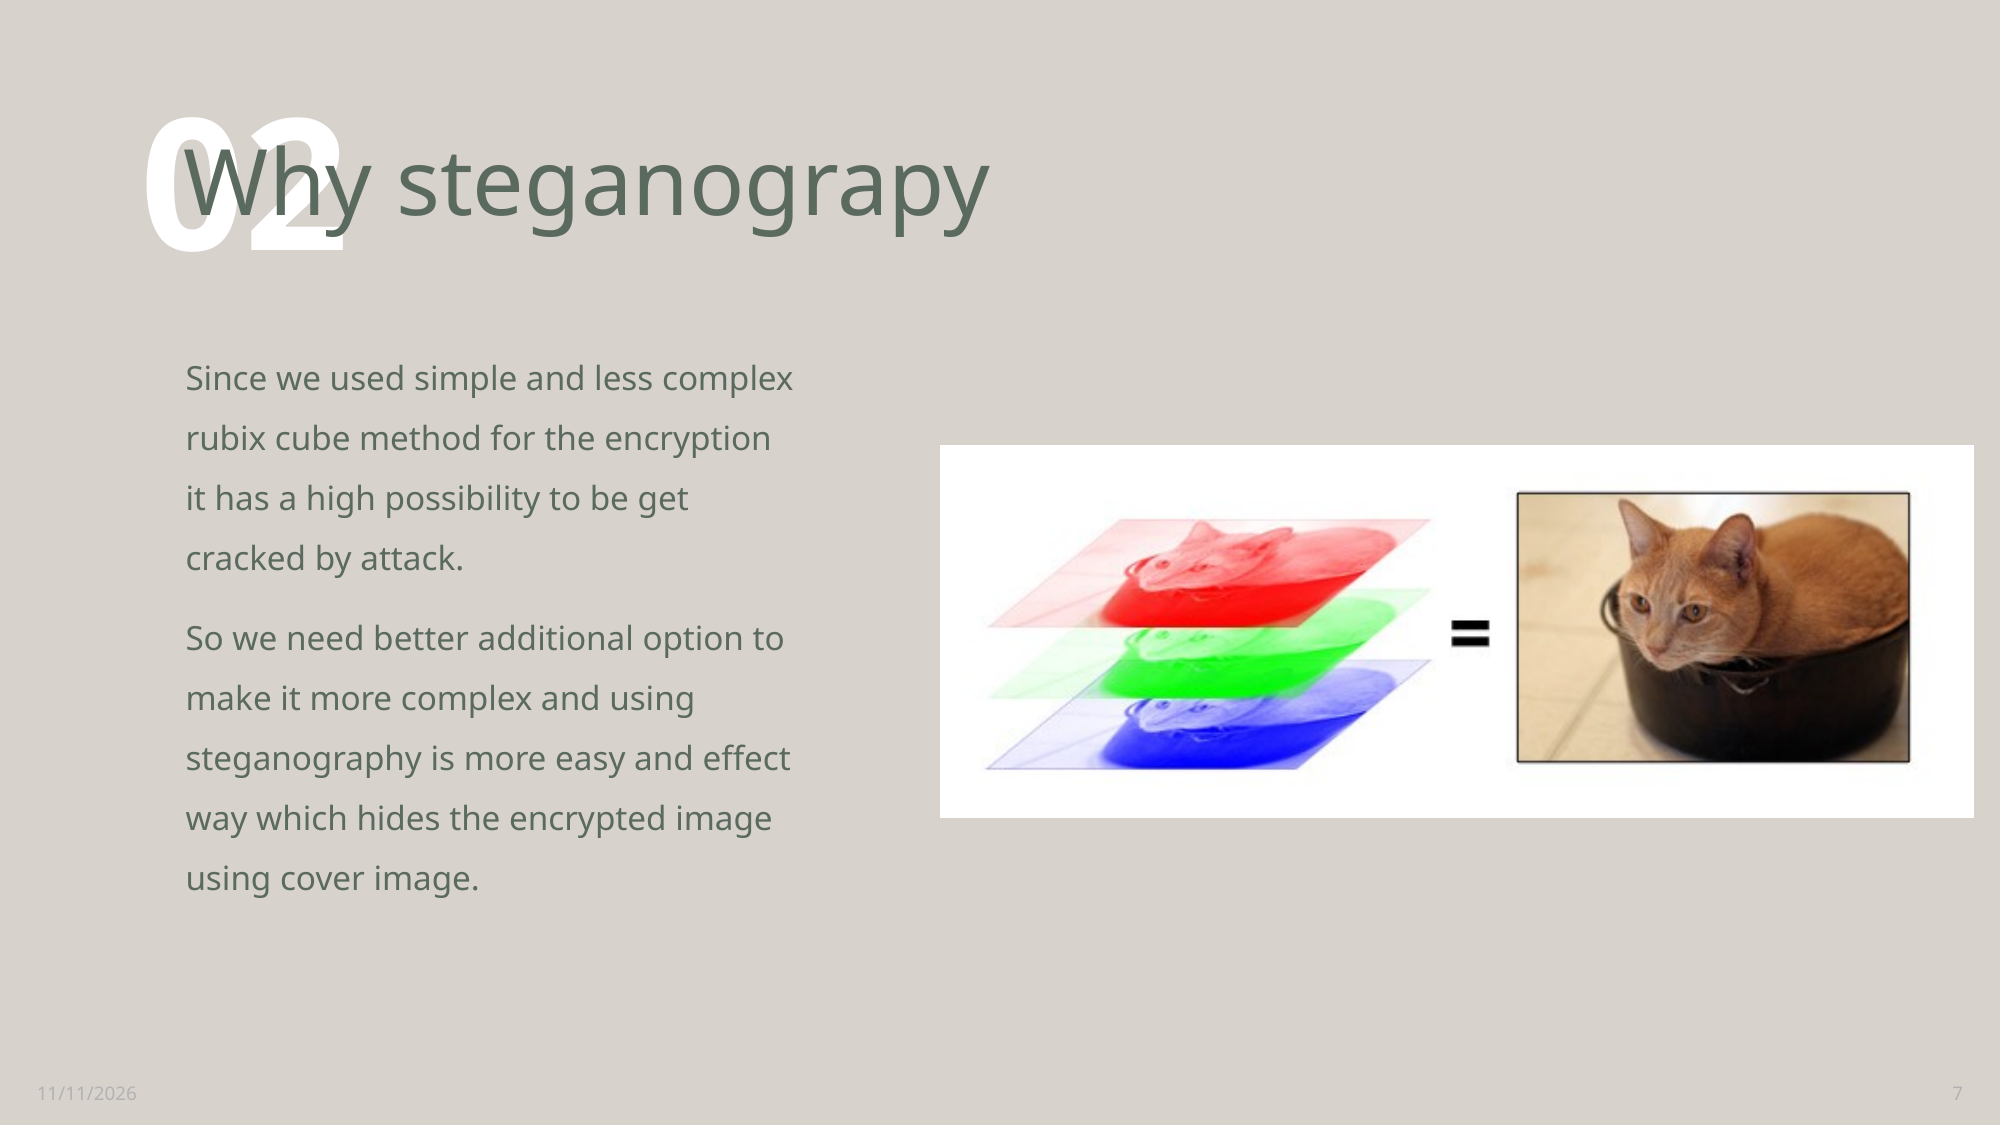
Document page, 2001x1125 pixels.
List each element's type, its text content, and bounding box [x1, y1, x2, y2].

list Since we used simple and less complex rubix cube method for the encryption it has a high possibility to be get cracked by attack. So we need better additional option to make it more complex and using steganography is more easy and effect way which hides the encrypted image using cover image. [170, 329, 815, 1050]
picture [940, 445, 1974, 818]
list 02 [124, 84, 610, 304]
title Why steganograpy [168, 76, 1423, 297]
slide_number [21, 1064, 472, 1124]
slide_number 7 [1528, 1064, 1979, 1124]
